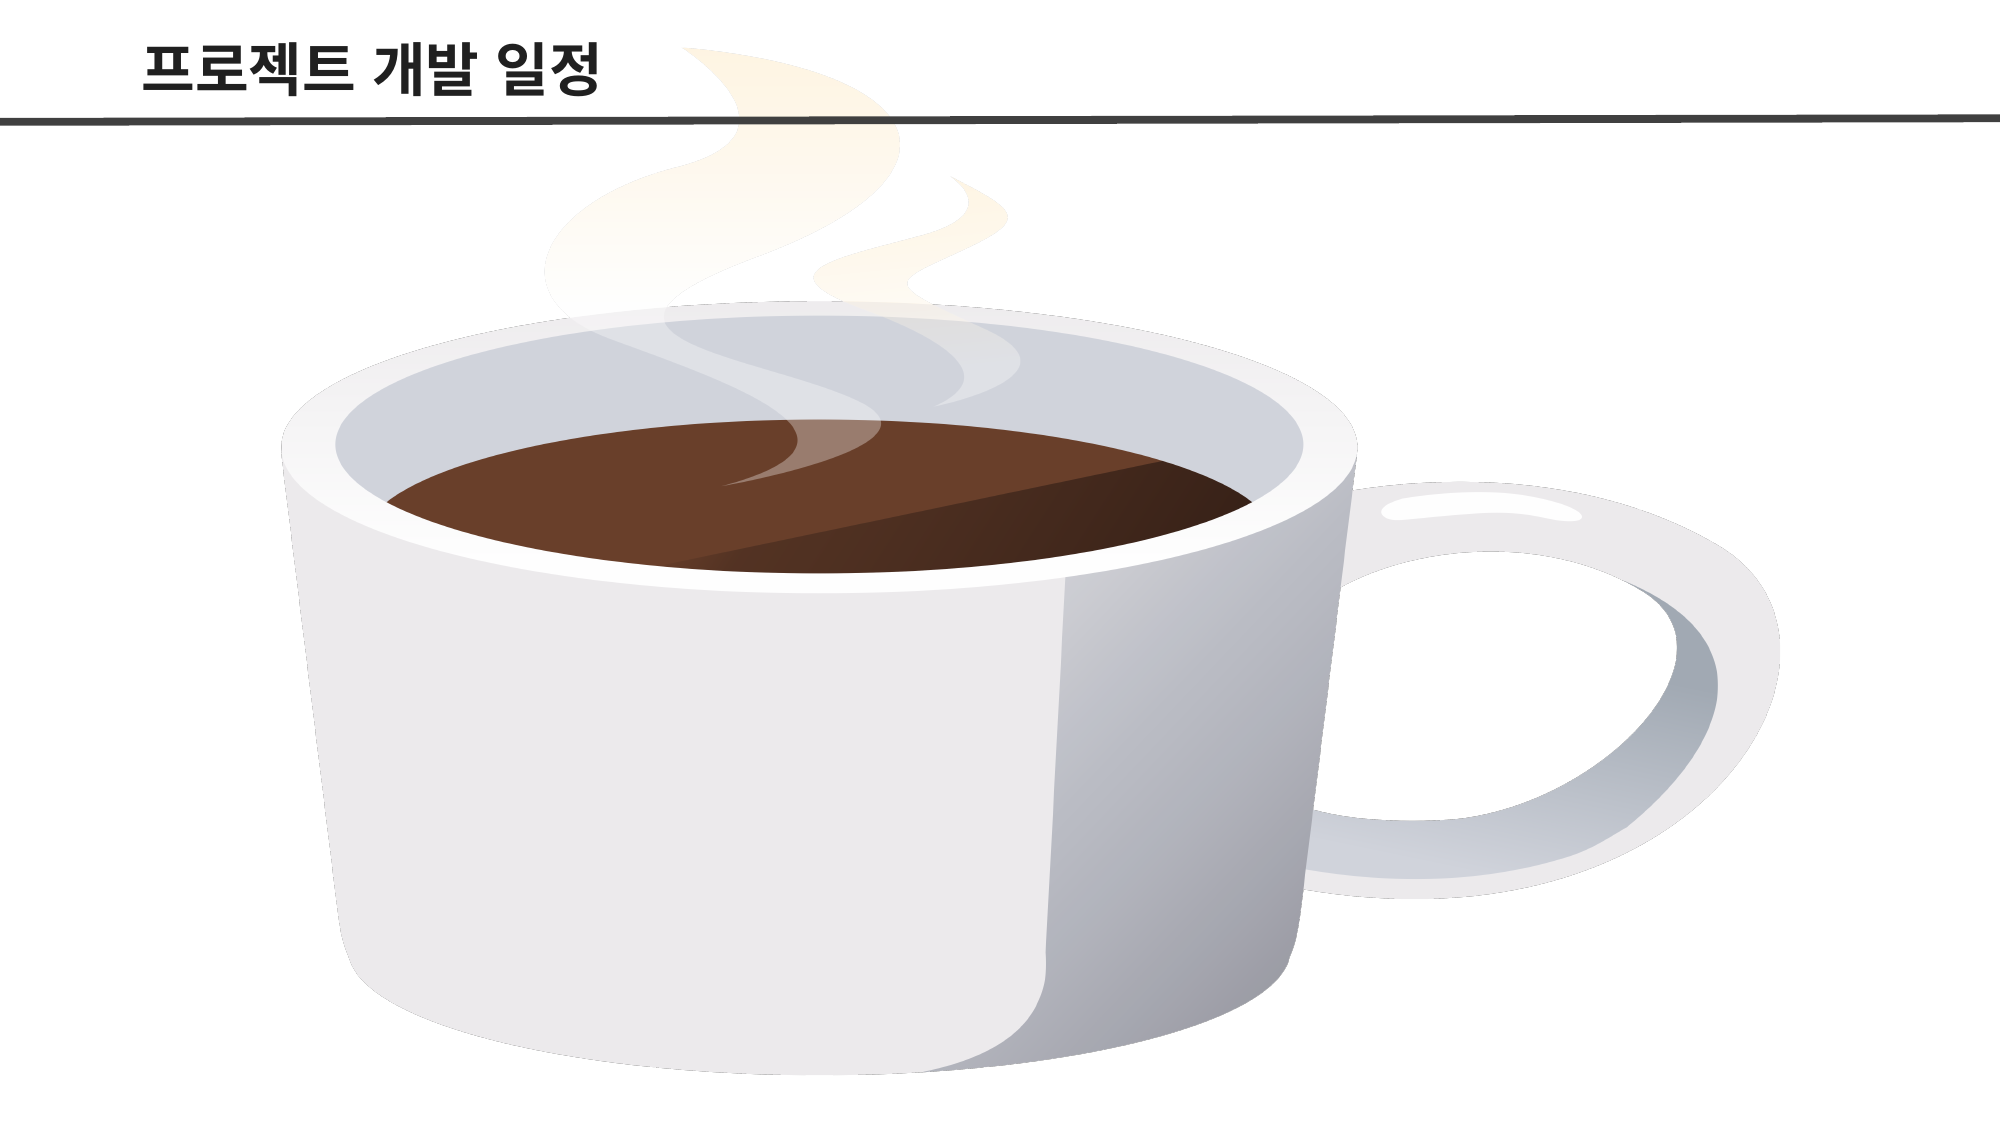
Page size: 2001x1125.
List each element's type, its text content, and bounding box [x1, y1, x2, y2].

text_box 프로젝트 개발 일정 [66, 21, 679, 103]
picture [0, 0, 2001, 1125]
